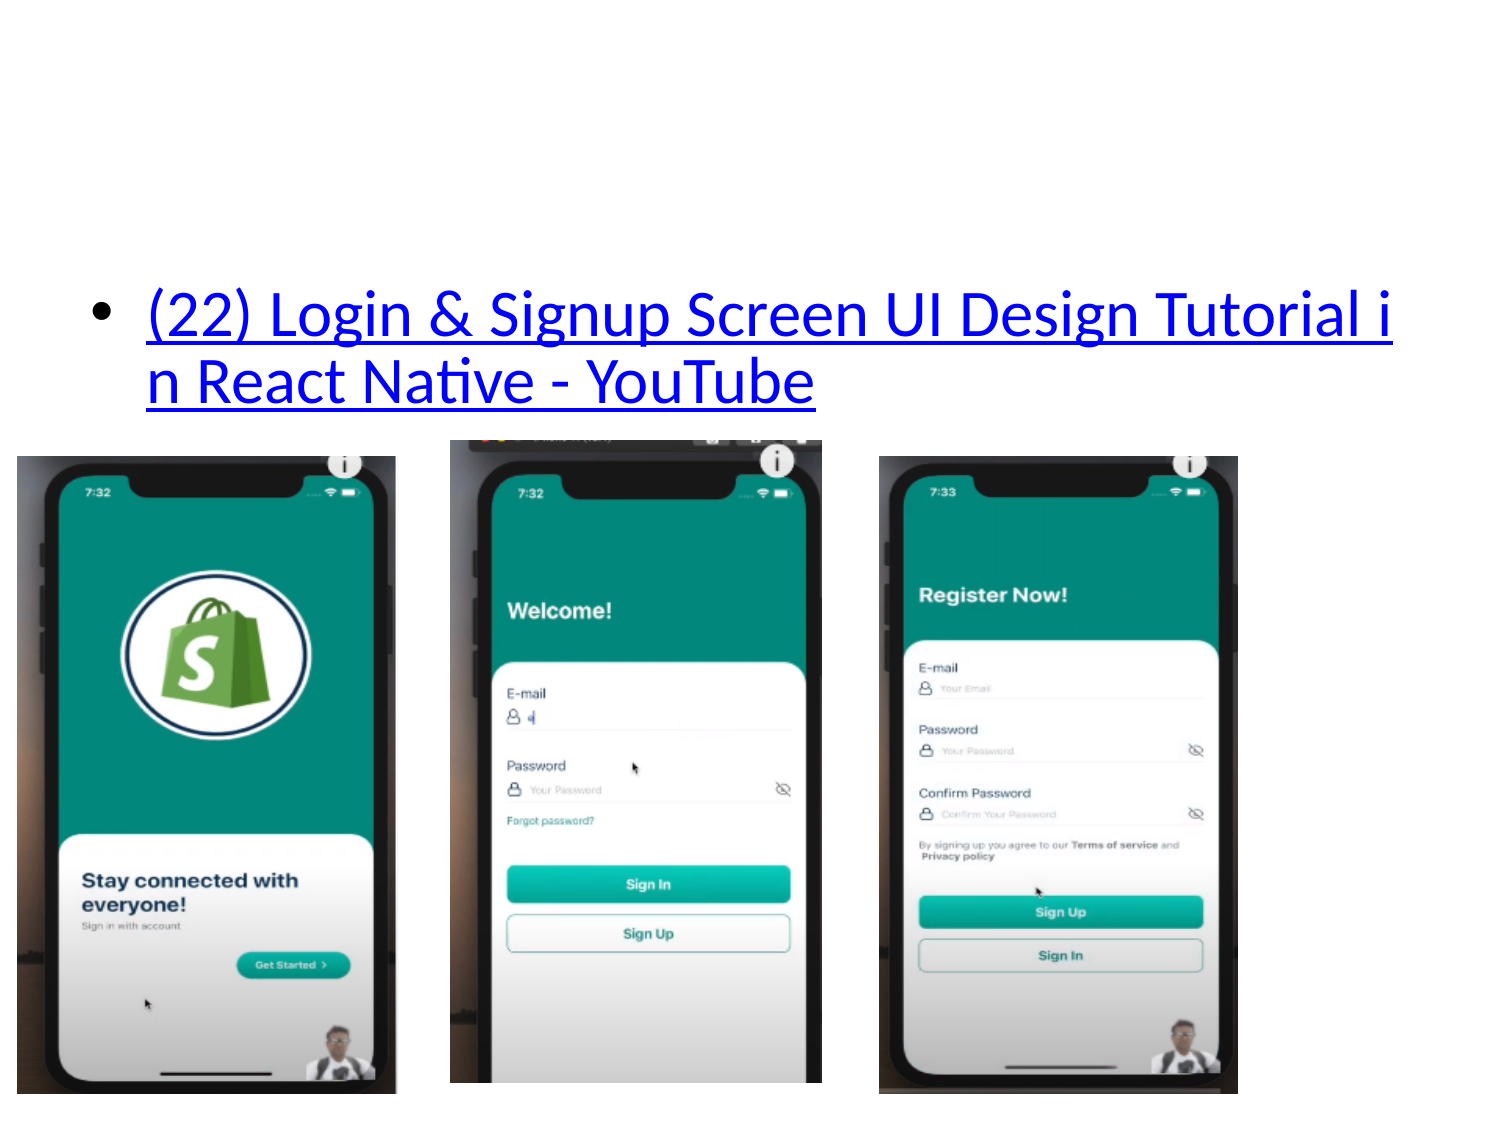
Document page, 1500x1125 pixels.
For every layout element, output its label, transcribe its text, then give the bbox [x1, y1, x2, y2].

list (22) Login & Signup Screen UI Design Tutorial in React Native - YouTube [75, 262, 1425, 1005]
picture [17, 455, 400, 1095]
picture [449, 440, 823, 1083]
picture [879, 455, 1238, 1095]
